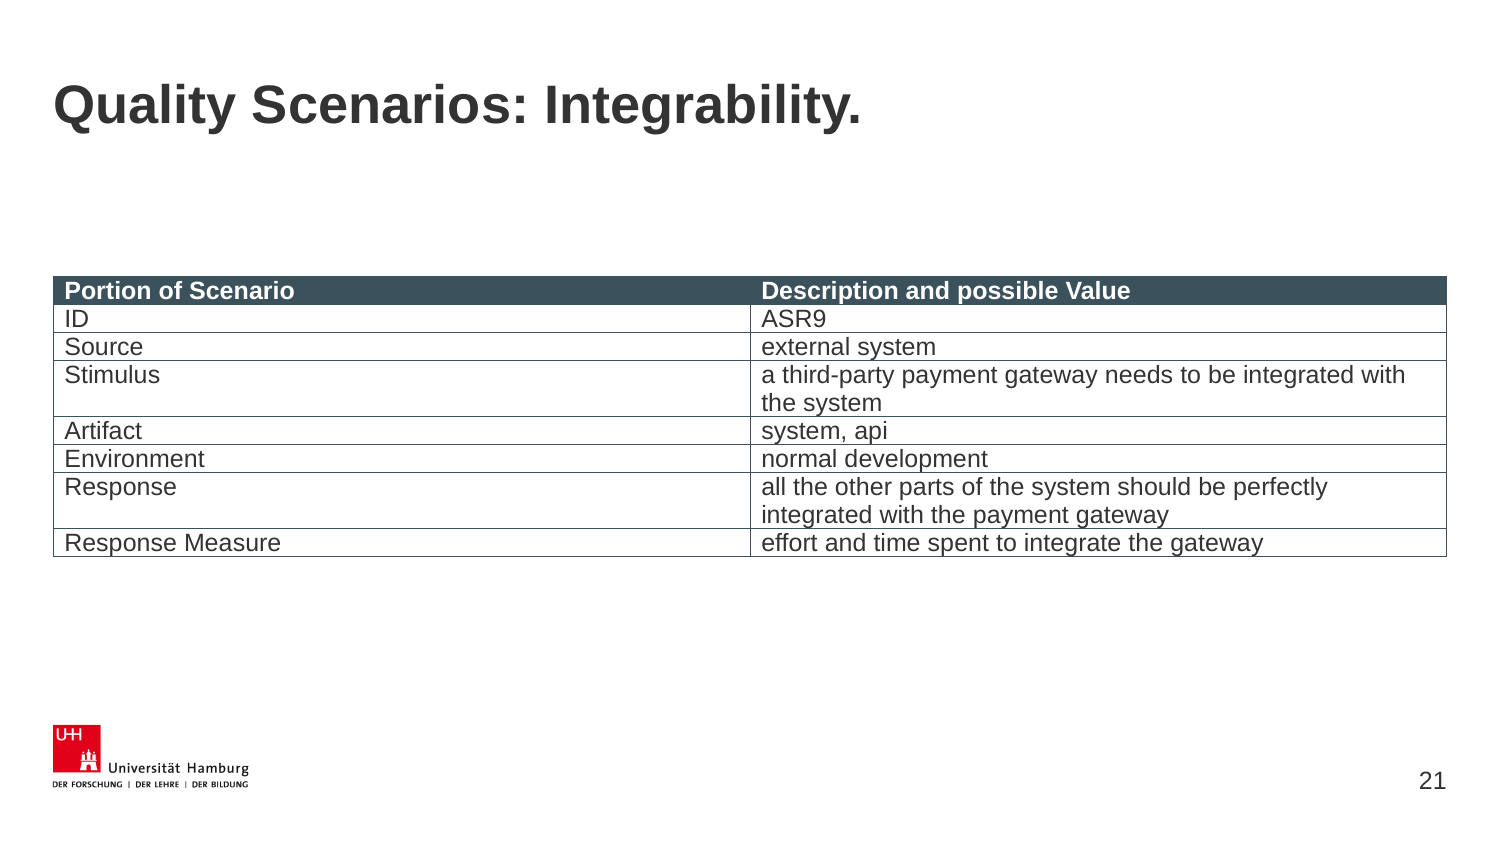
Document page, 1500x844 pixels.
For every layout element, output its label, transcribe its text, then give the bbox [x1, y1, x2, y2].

table_cell effort and time spent to integrate the gateway [751, 529, 1446, 556]
table_cell system, api [751, 417, 1446, 444]
table_cell Response Measure [54, 529, 750, 556]
table_cell a third-party payment gateway needs to be integrated with the system [751, 361, 1446, 416]
table_cell Artifact [54, 417, 750, 444]
table_cell Environment [54, 445, 750, 472]
picture [5, 677, 296, 812]
table_cell all the other parts of the system should be perfectly integrated with the payment gateway [751, 473, 1446, 528]
table_cell Response [54, 473, 750, 528]
table_cell Stimulus [54, 361, 750, 416]
table_cell Source [54, 333, 750, 360]
table_header Portion of Scenario [54, 277, 750, 304]
table_header Description and possible Value [750, 277, 1446, 304]
table_cell ID [54, 305, 750, 332]
table_cell ASR9 [751, 305, 1446, 332]
table_cell external system [751, 333, 1446, 360]
title Quality Scenarios: Integrability. [53, 55, 1447, 151]
table_cell normal development [751, 445, 1446, 472]
slide_number 21 [1338, 757, 1447, 803]
